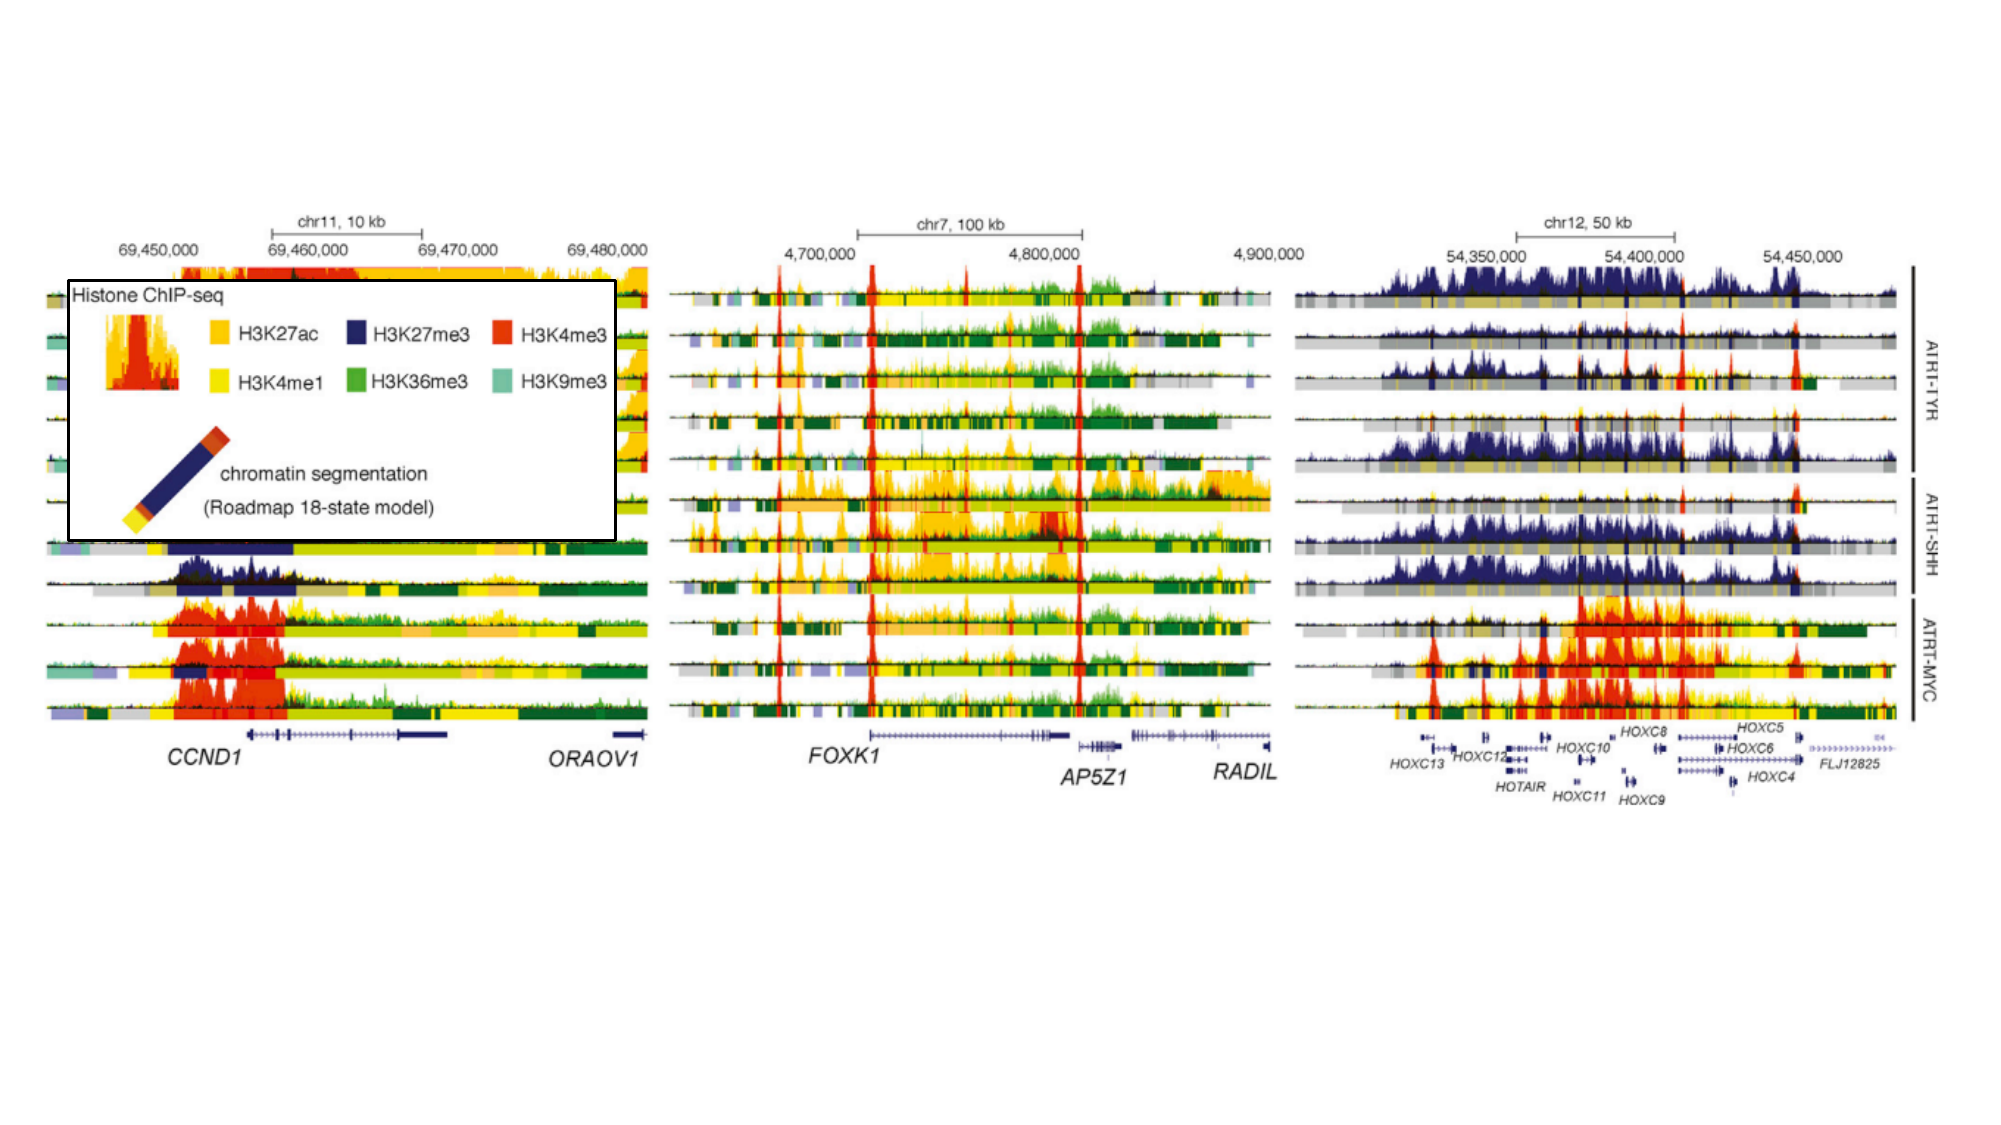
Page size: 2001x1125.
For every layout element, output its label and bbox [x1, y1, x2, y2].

text_box [43, 214, 1944, 811]
